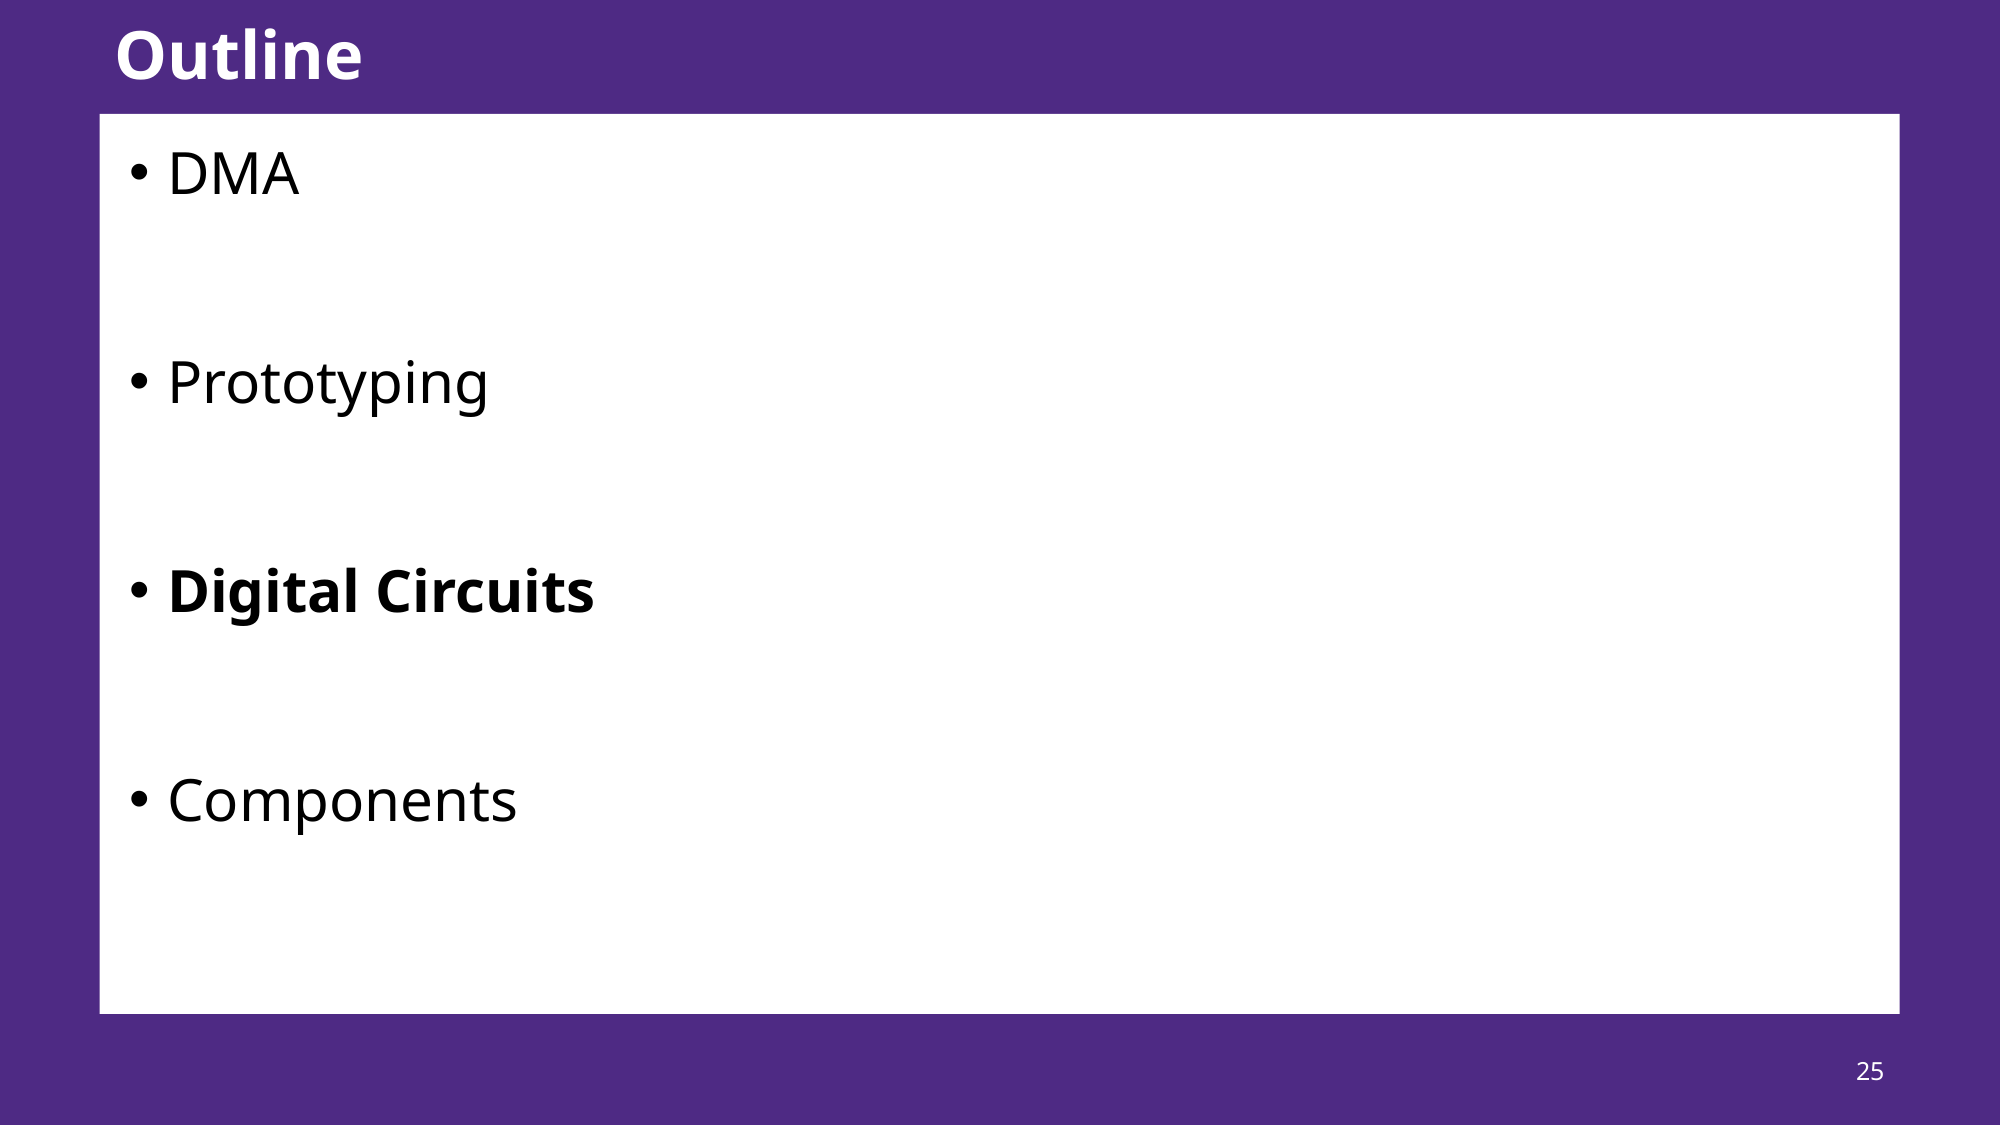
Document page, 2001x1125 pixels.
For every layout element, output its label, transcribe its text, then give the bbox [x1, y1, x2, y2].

slide_number 25 [1749, 1042, 1900, 1103]
list DMA Prototyping Digital Circuits Components [99, 114, 1900, 1014]
title Outline [99, 1, 1900, 114]
